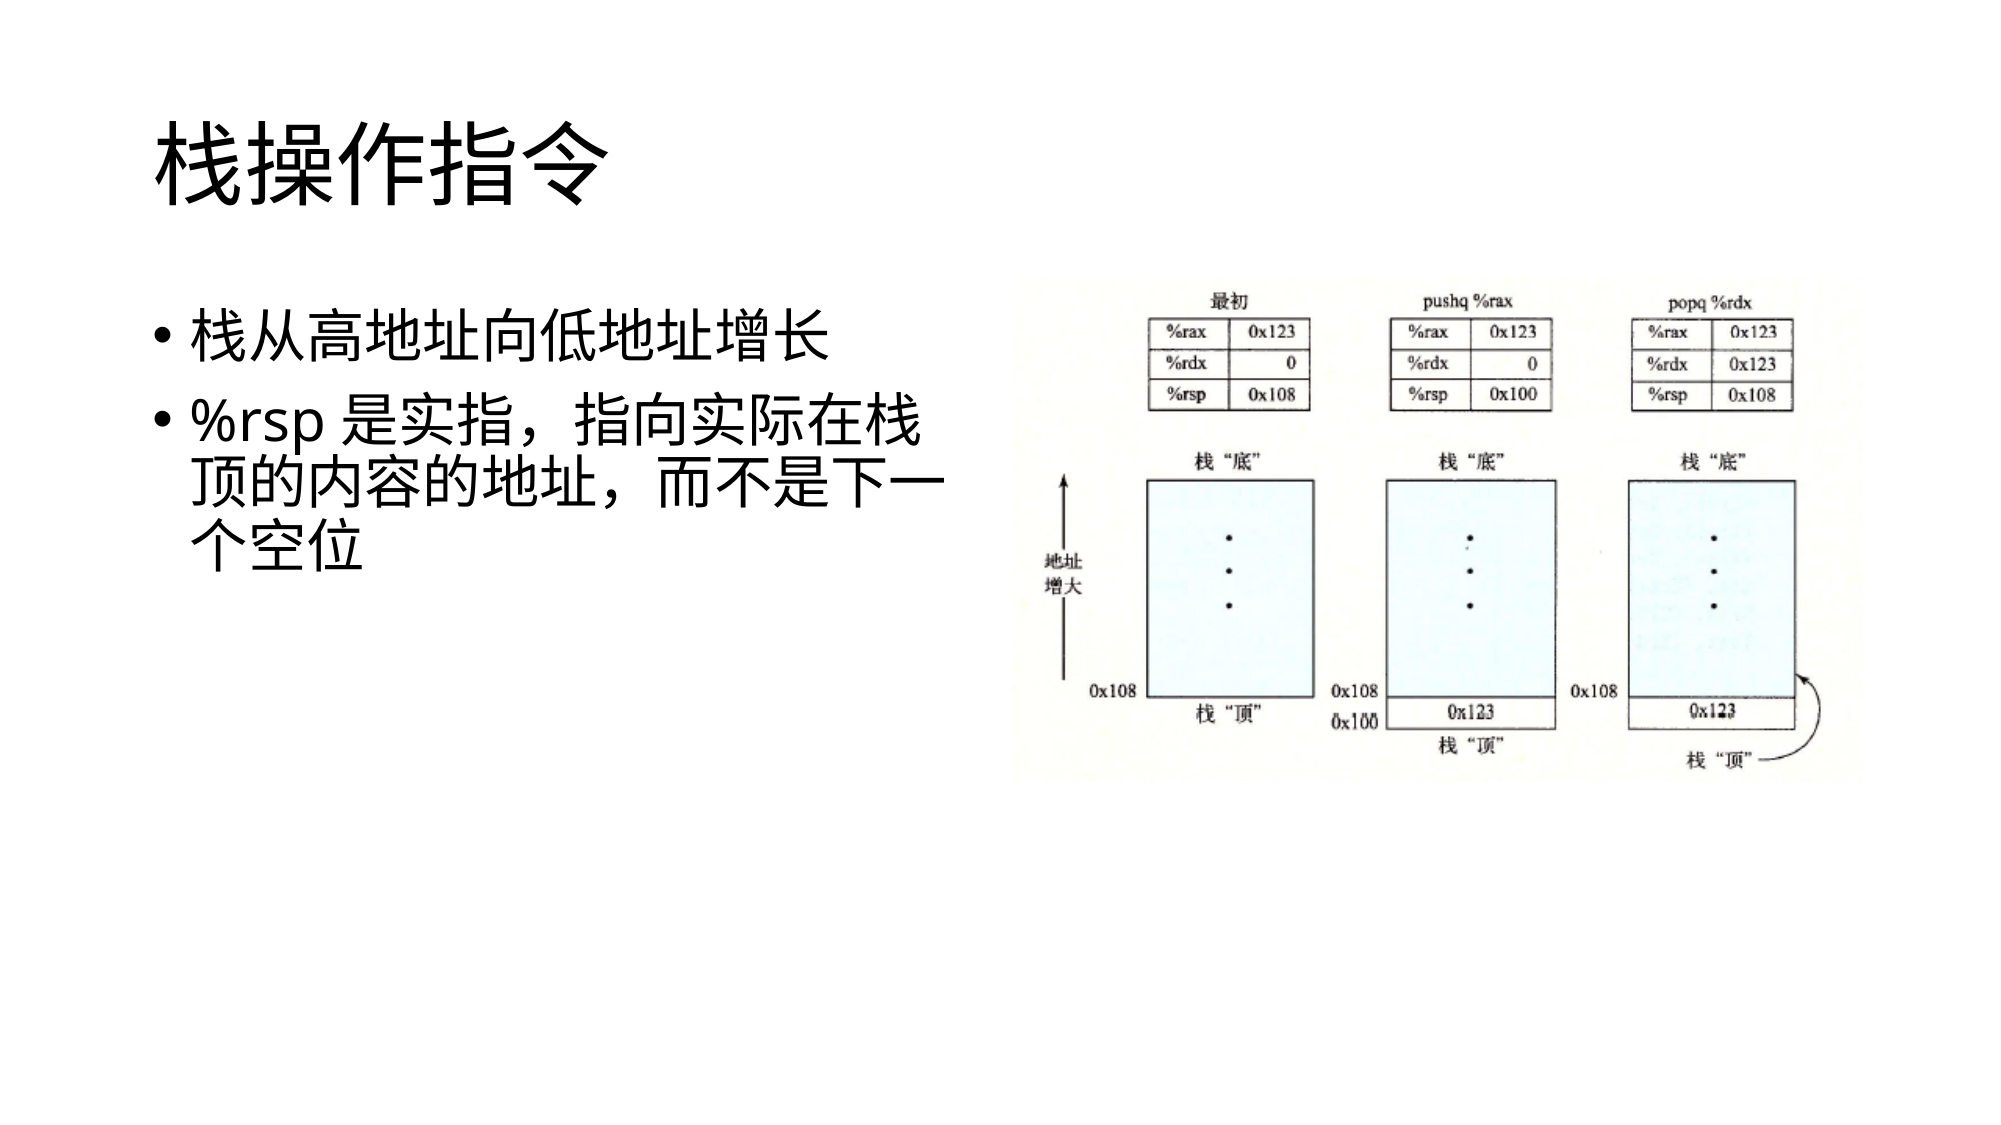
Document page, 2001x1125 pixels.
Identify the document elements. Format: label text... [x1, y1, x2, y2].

title 栈操作指令 [137, 59, 1863, 278]
list 栈从高地址向低地址增长 %rsp是实指，指向实际在栈顶的内容的地址，而不是下一个空位 [137, 299, 988, 1014]
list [1012, 277, 1863, 782]
